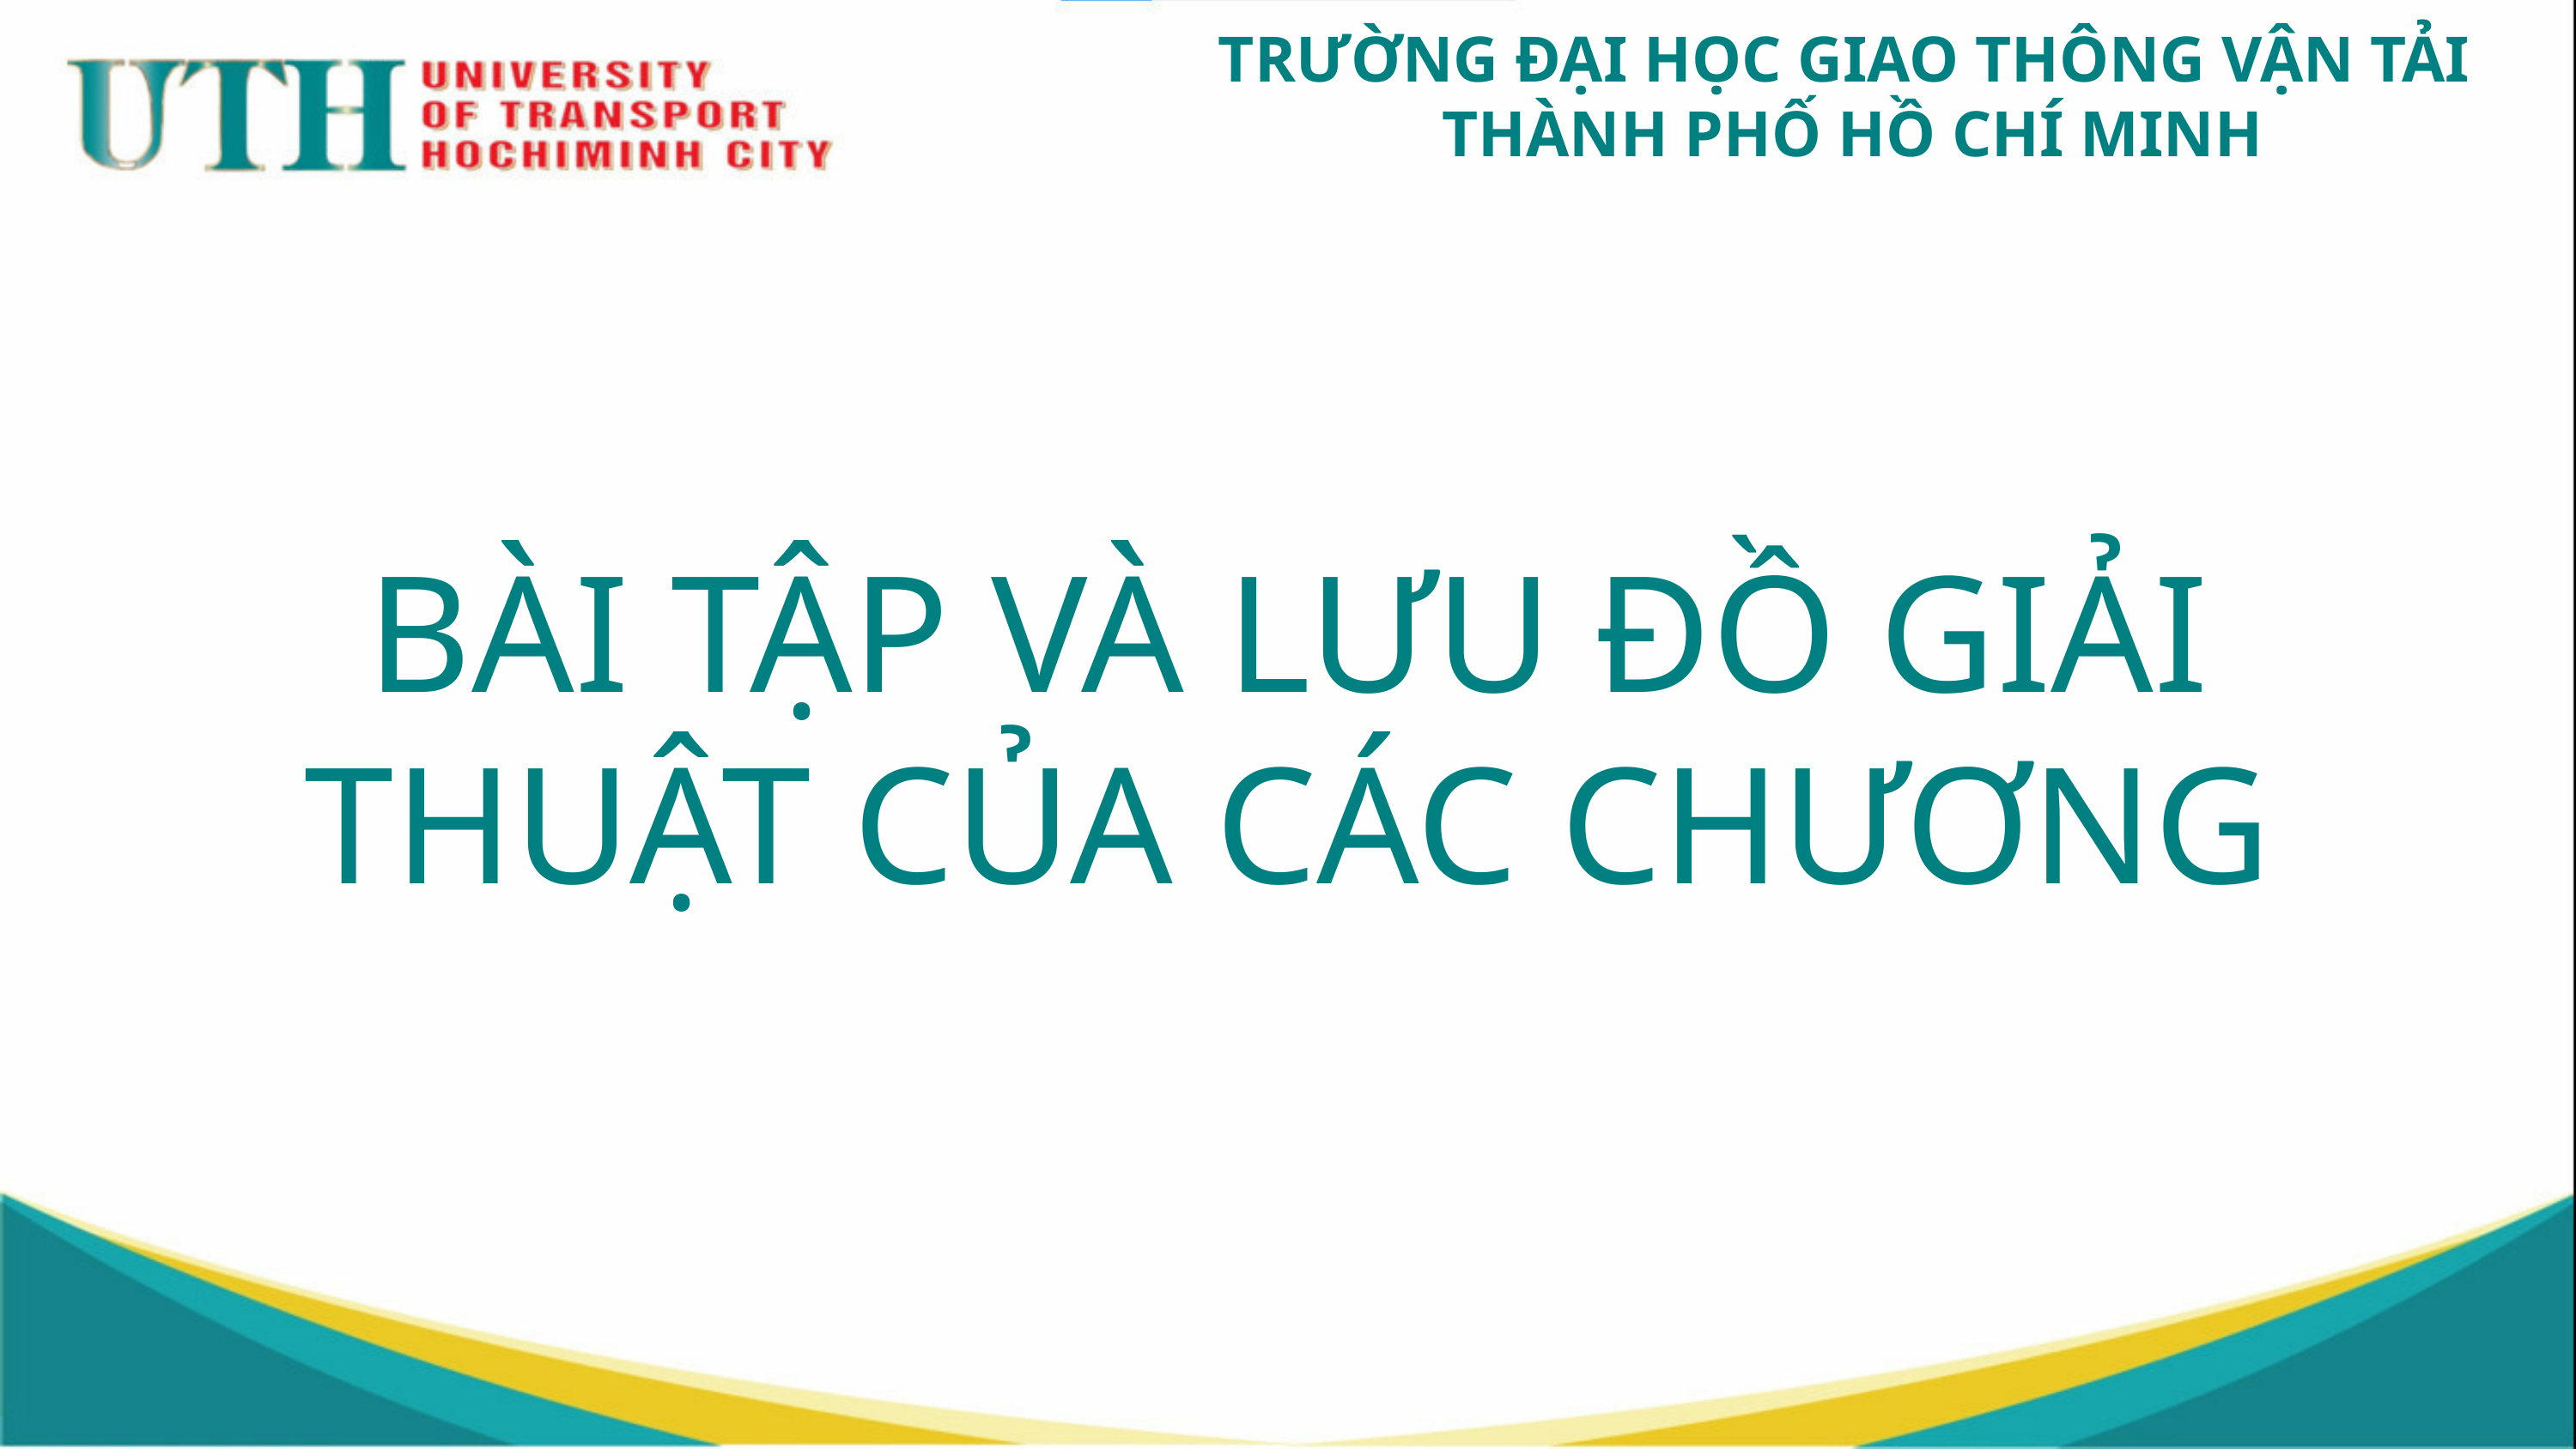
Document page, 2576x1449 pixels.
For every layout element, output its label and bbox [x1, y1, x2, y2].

text_box [0, 0, 2576, 1449]
text_box [144, 476, 2432, 973]
text_box [1128, 0, 2576, 189]
